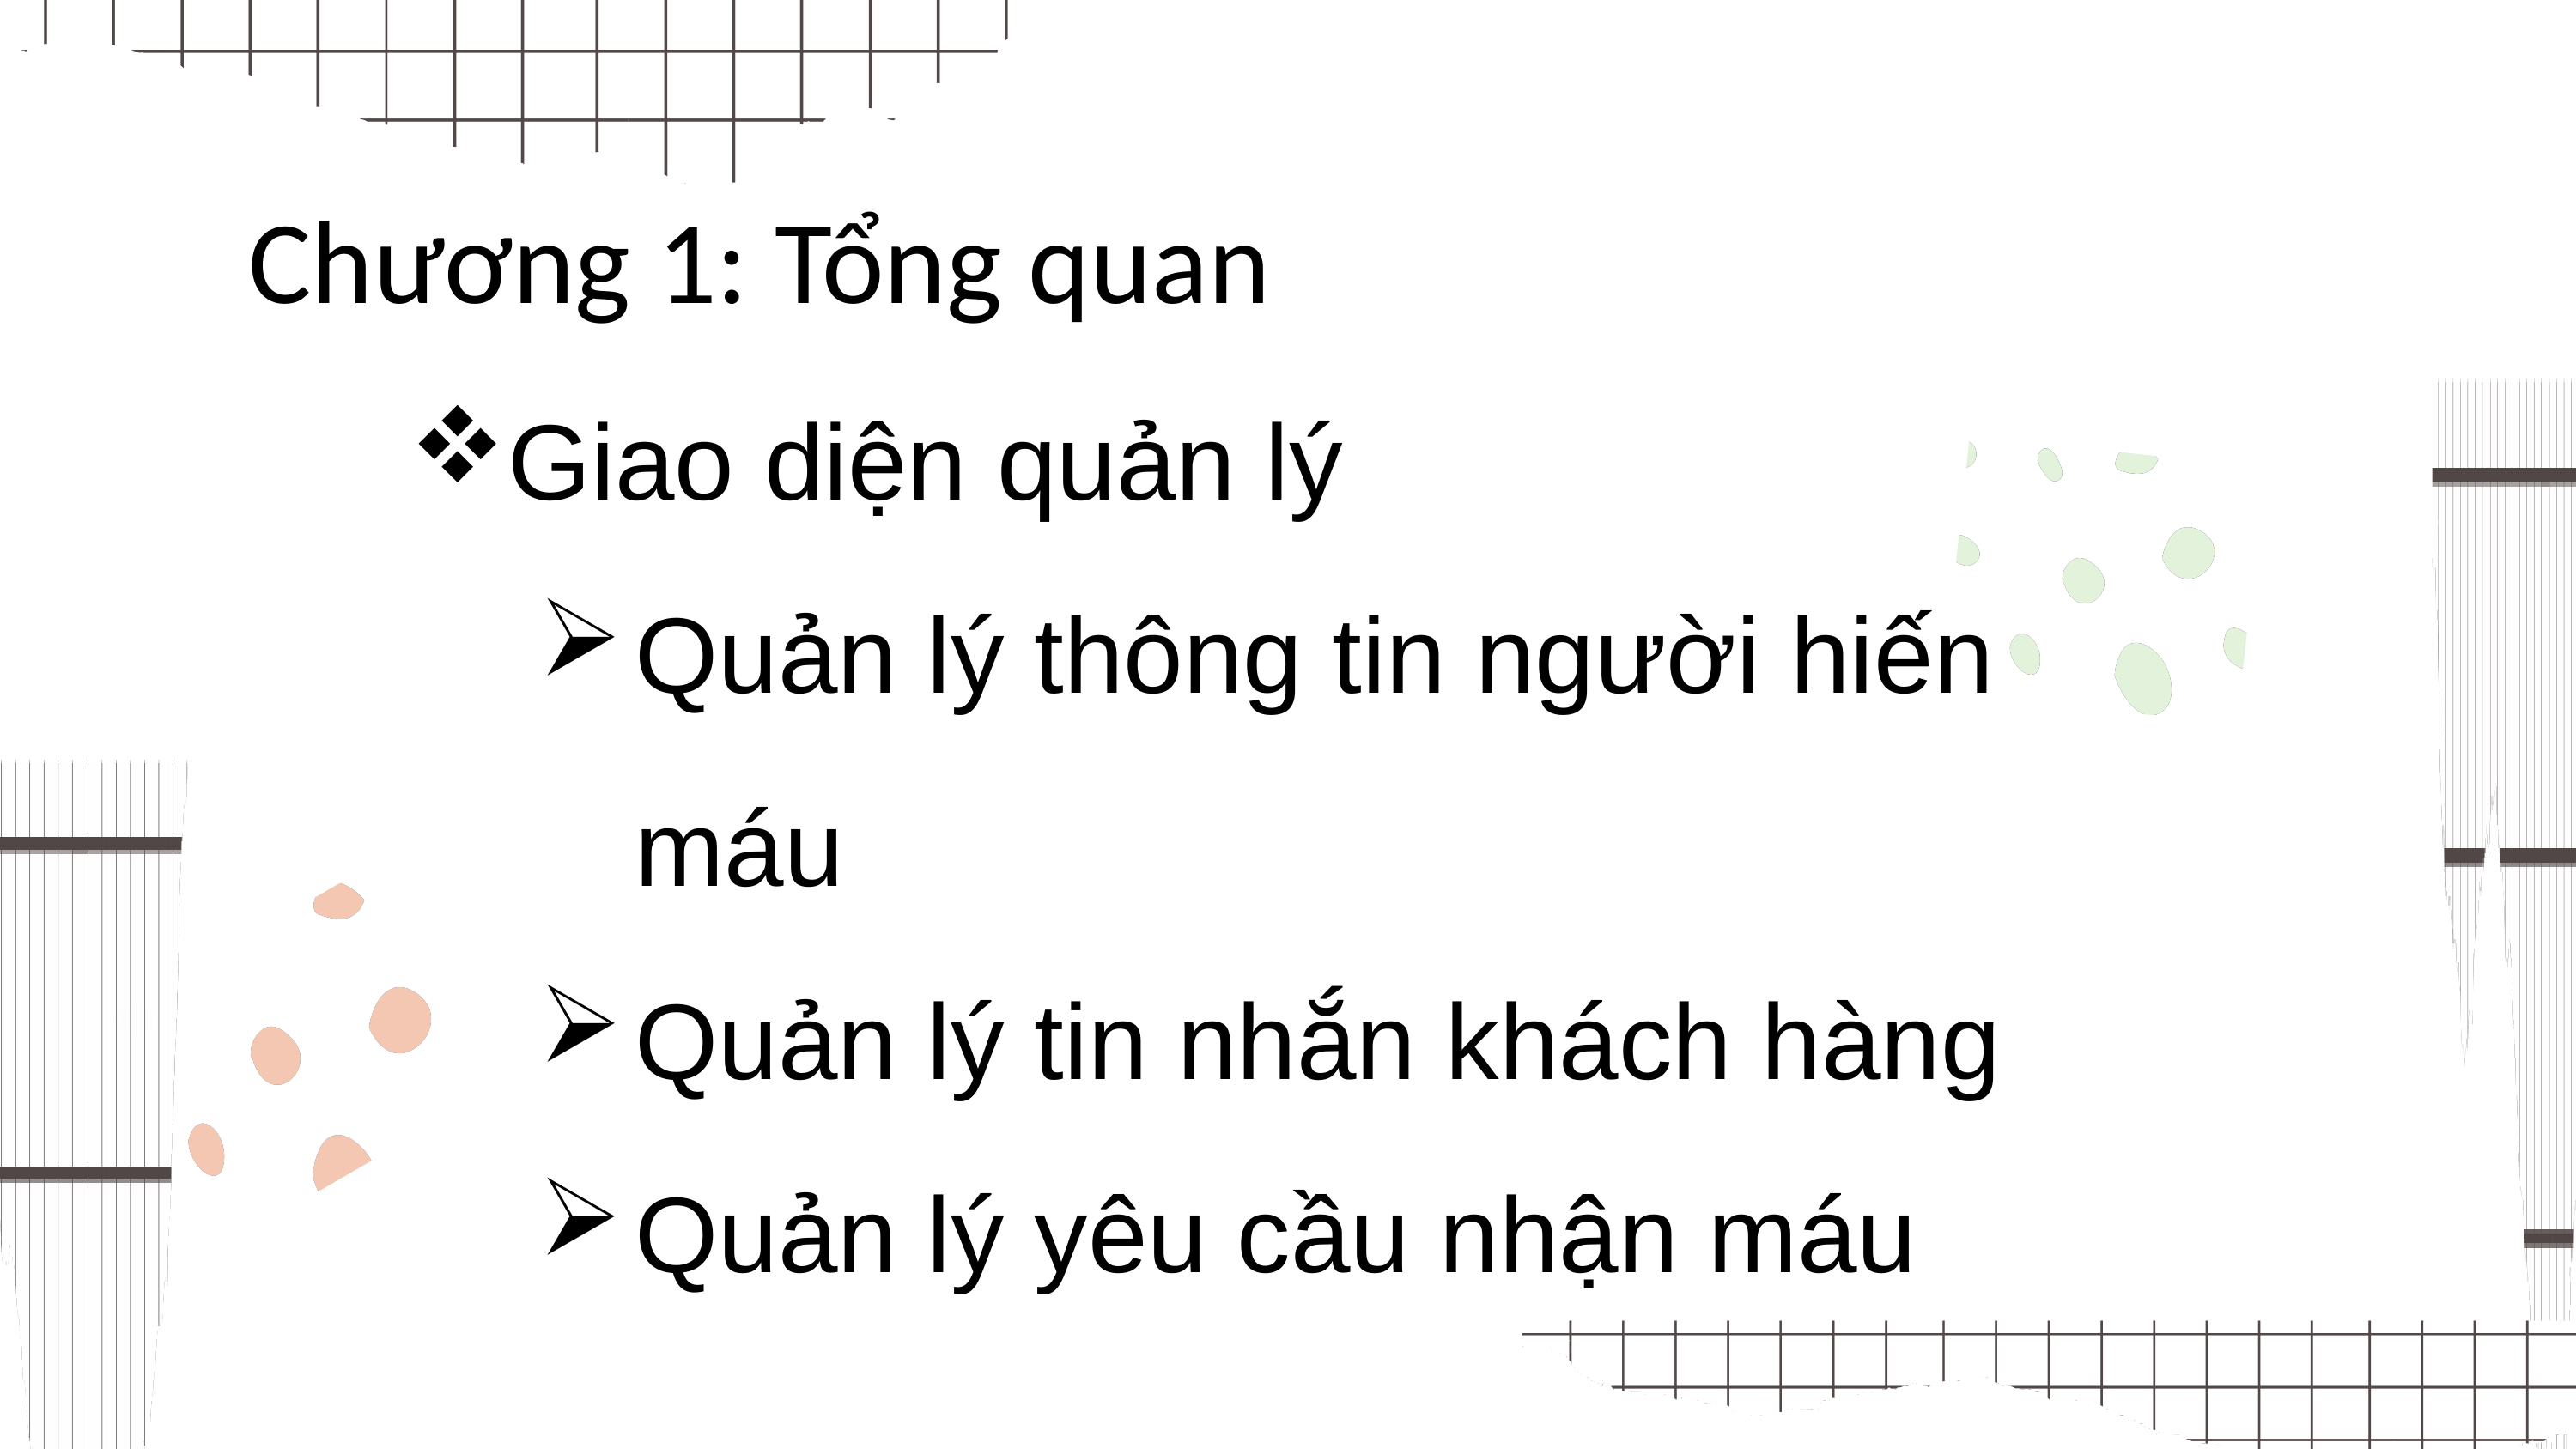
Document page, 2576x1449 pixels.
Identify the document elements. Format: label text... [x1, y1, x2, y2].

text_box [1522, 378, 2576, 1449]
text_box [188, 870, 397, 1240]
text_box Giao diện quản lý Quản lý thông tin người hiến máu Quản lý tin nhắn khách hàng Quản lý yêu cầu nhận máu [397, 322, 2158, 1300]
text_box [0, 0, 1078, 184]
text_box Chương 1: Tổng quan [236, 179, 1448, 334]
text_box [0, 760, 188, 1449]
